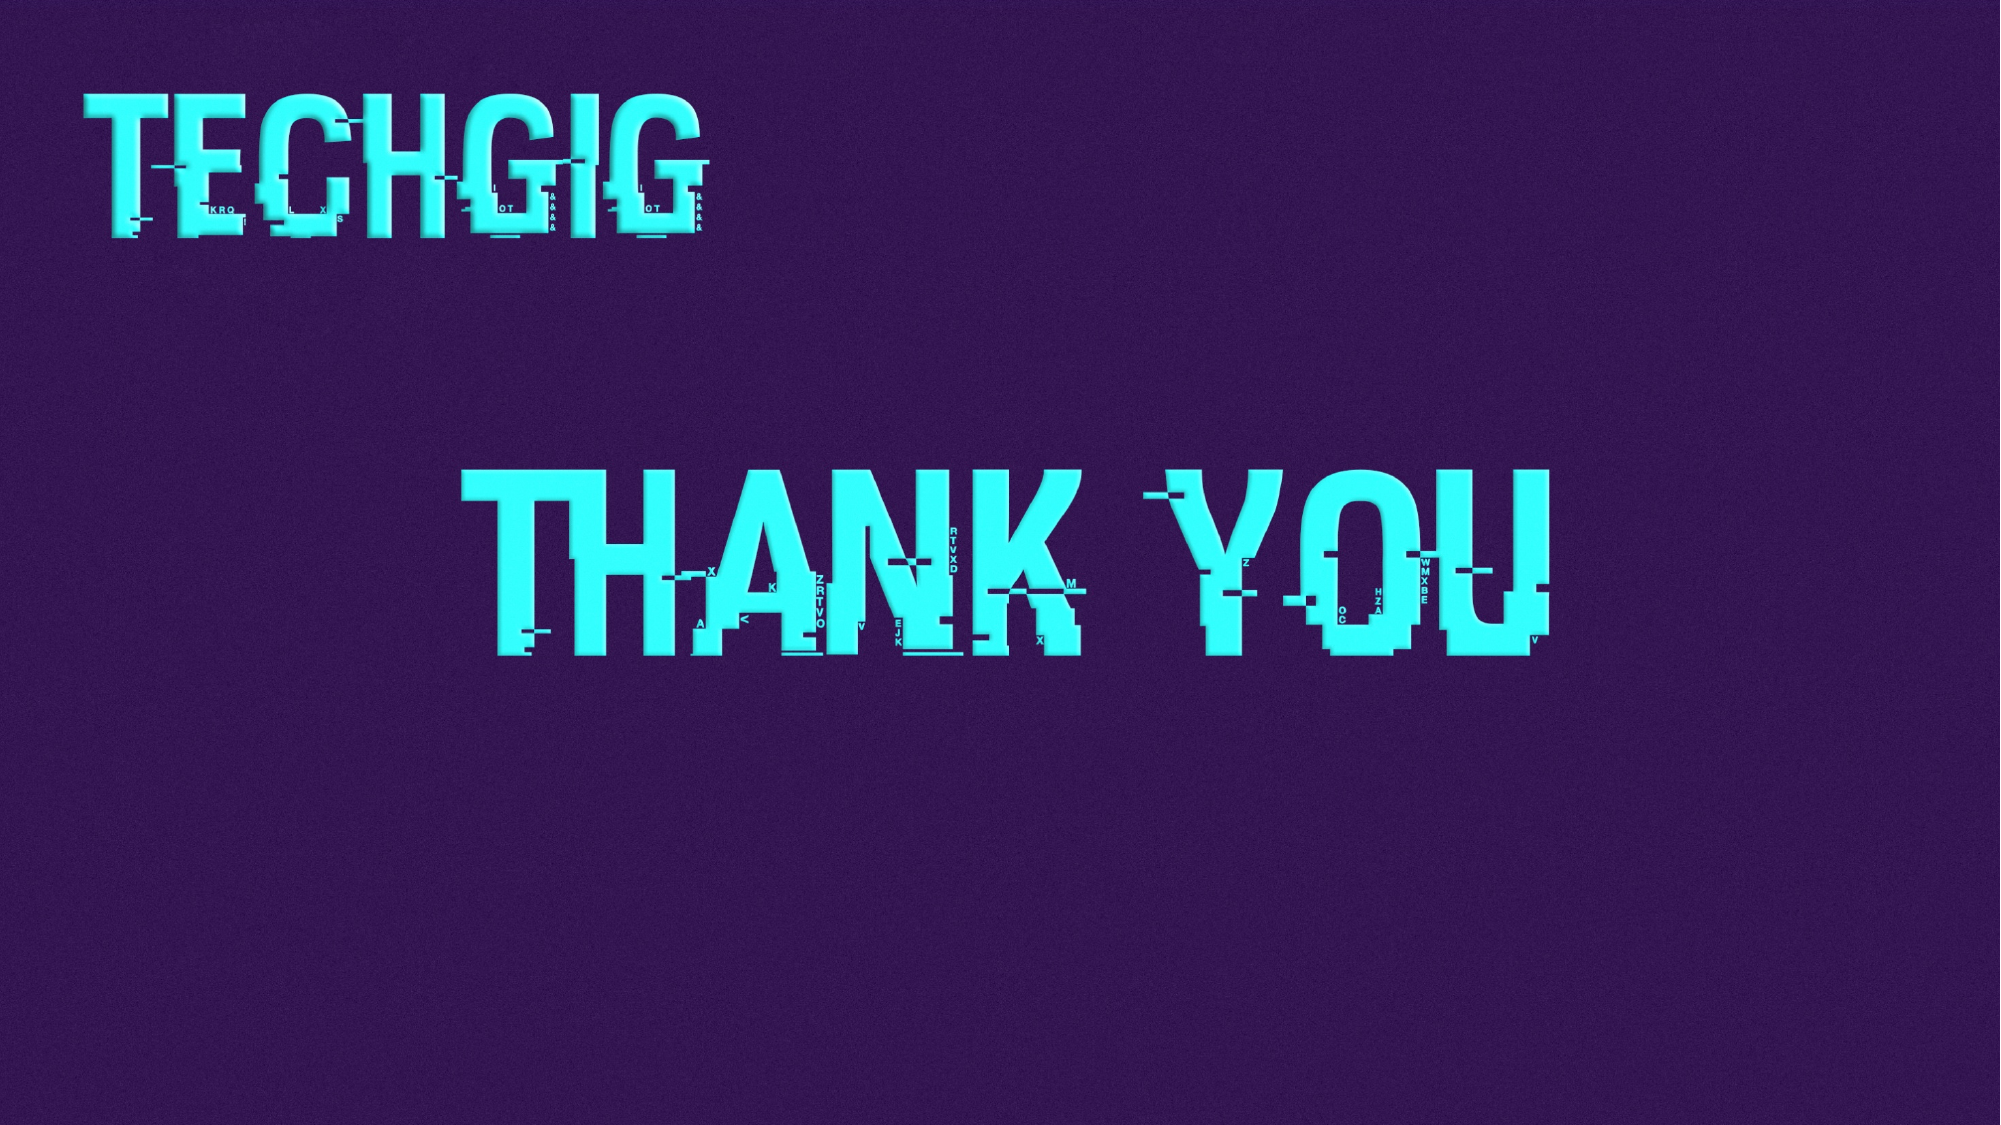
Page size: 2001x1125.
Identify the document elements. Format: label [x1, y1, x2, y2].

list [0, 0, 2000, 1125]
